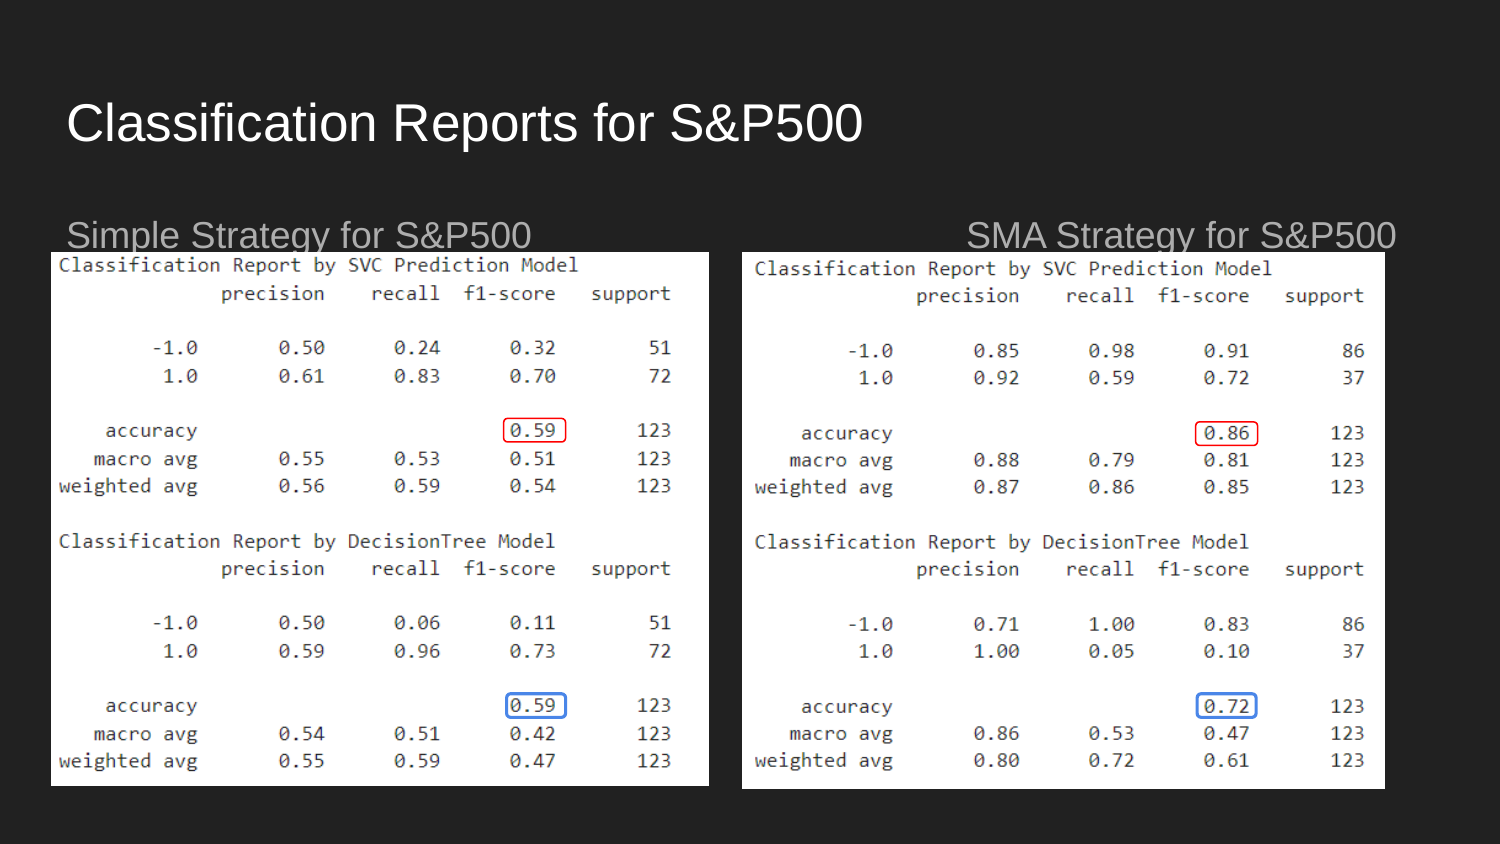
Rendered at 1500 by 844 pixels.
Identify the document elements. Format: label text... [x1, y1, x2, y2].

list Simple Strategy for S&P500 SMA Strategy for S&P500 [51, 189, 1449, 750]
picture [50, 251, 710, 786]
picture [741, 251, 1385, 790]
title Classification Reports for S&P500 [51, 72, 1449, 167]
